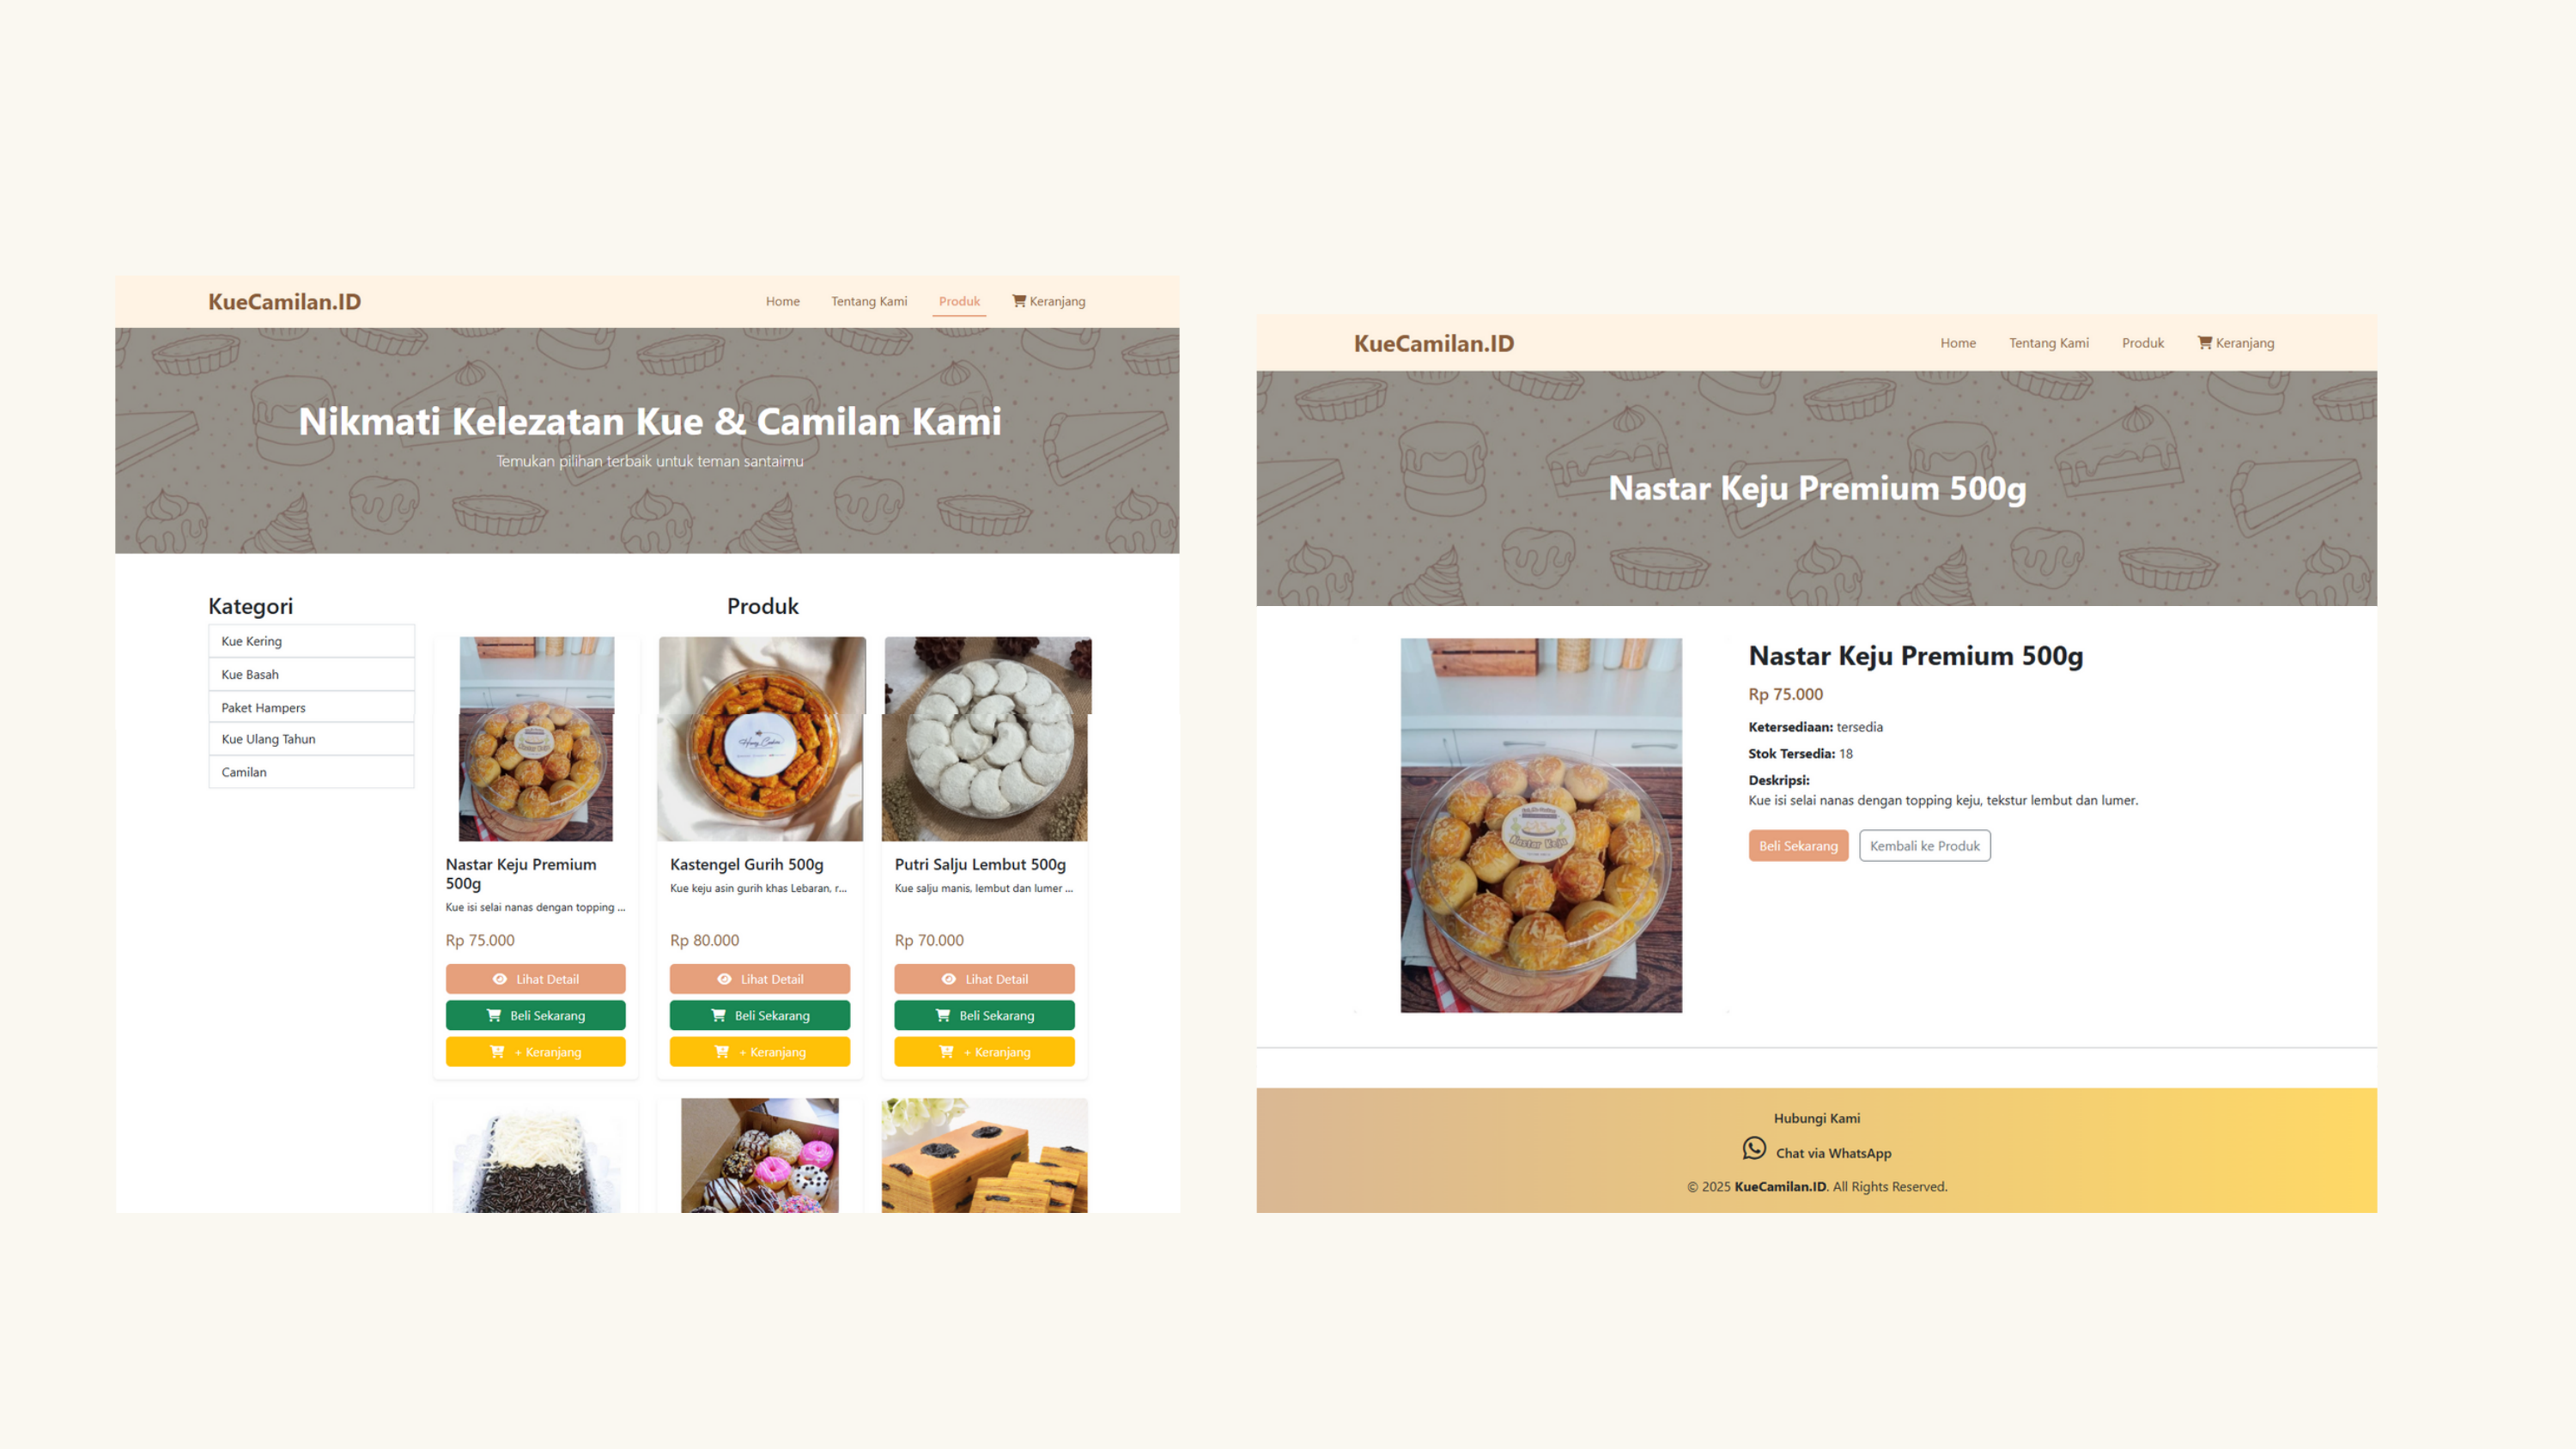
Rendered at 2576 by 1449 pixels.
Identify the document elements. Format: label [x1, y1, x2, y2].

text_box [115, 276, 1180, 730]
text_box [1256, 1022, 2378, 1213]
text_box [1256, 606, 2378, 1022]
text_box [116, 714, 1181, 1213]
text_box [1256, 314, 2378, 606]
